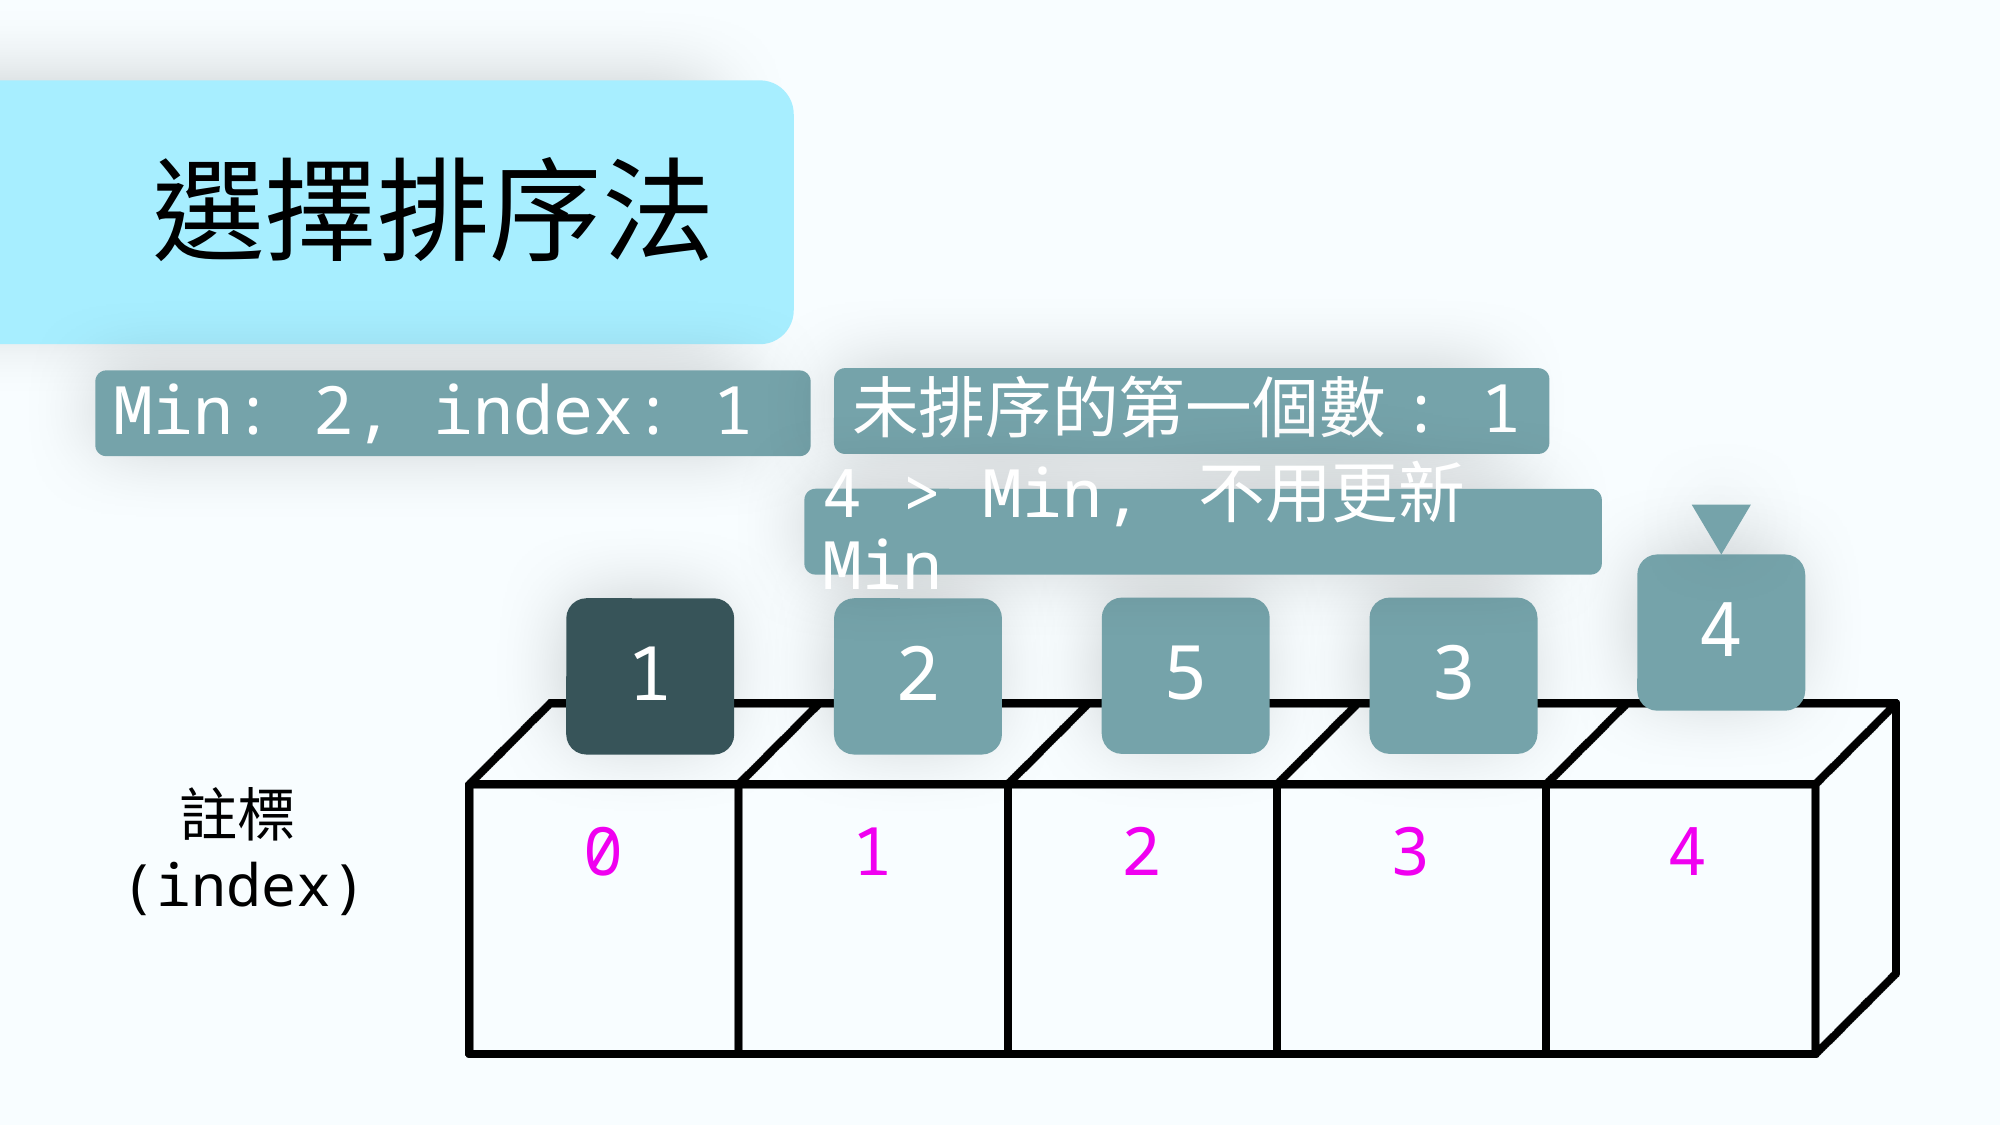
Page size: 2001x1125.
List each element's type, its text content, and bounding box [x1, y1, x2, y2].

picture [465, 699, 1900, 1058]
text_box 註標(index) [47, 771, 442, 926]
text_box 3 [1368, 598, 1539, 699]
text_box Min: 2, index: 1 [94, 369, 809, 458]
text_box 1 [565, 597, 736, 699]
text_box 未排序的第一個數: 1 [832, 367, 1551, 455]
text_box 4 [1636, 553, 1807, 699]
text_box 4 > Min, 不用更新Min [803, 487, 1603, 576]
text_box 5 [1100, 606, 1271, 699]
title 選擇排序法 [137, 107, 1863, 325]
text_box [0, 79, 794, 346]
text_box 2 [832, 602, 1004, 699]
text_box [1689, 503, 1753, 557]
